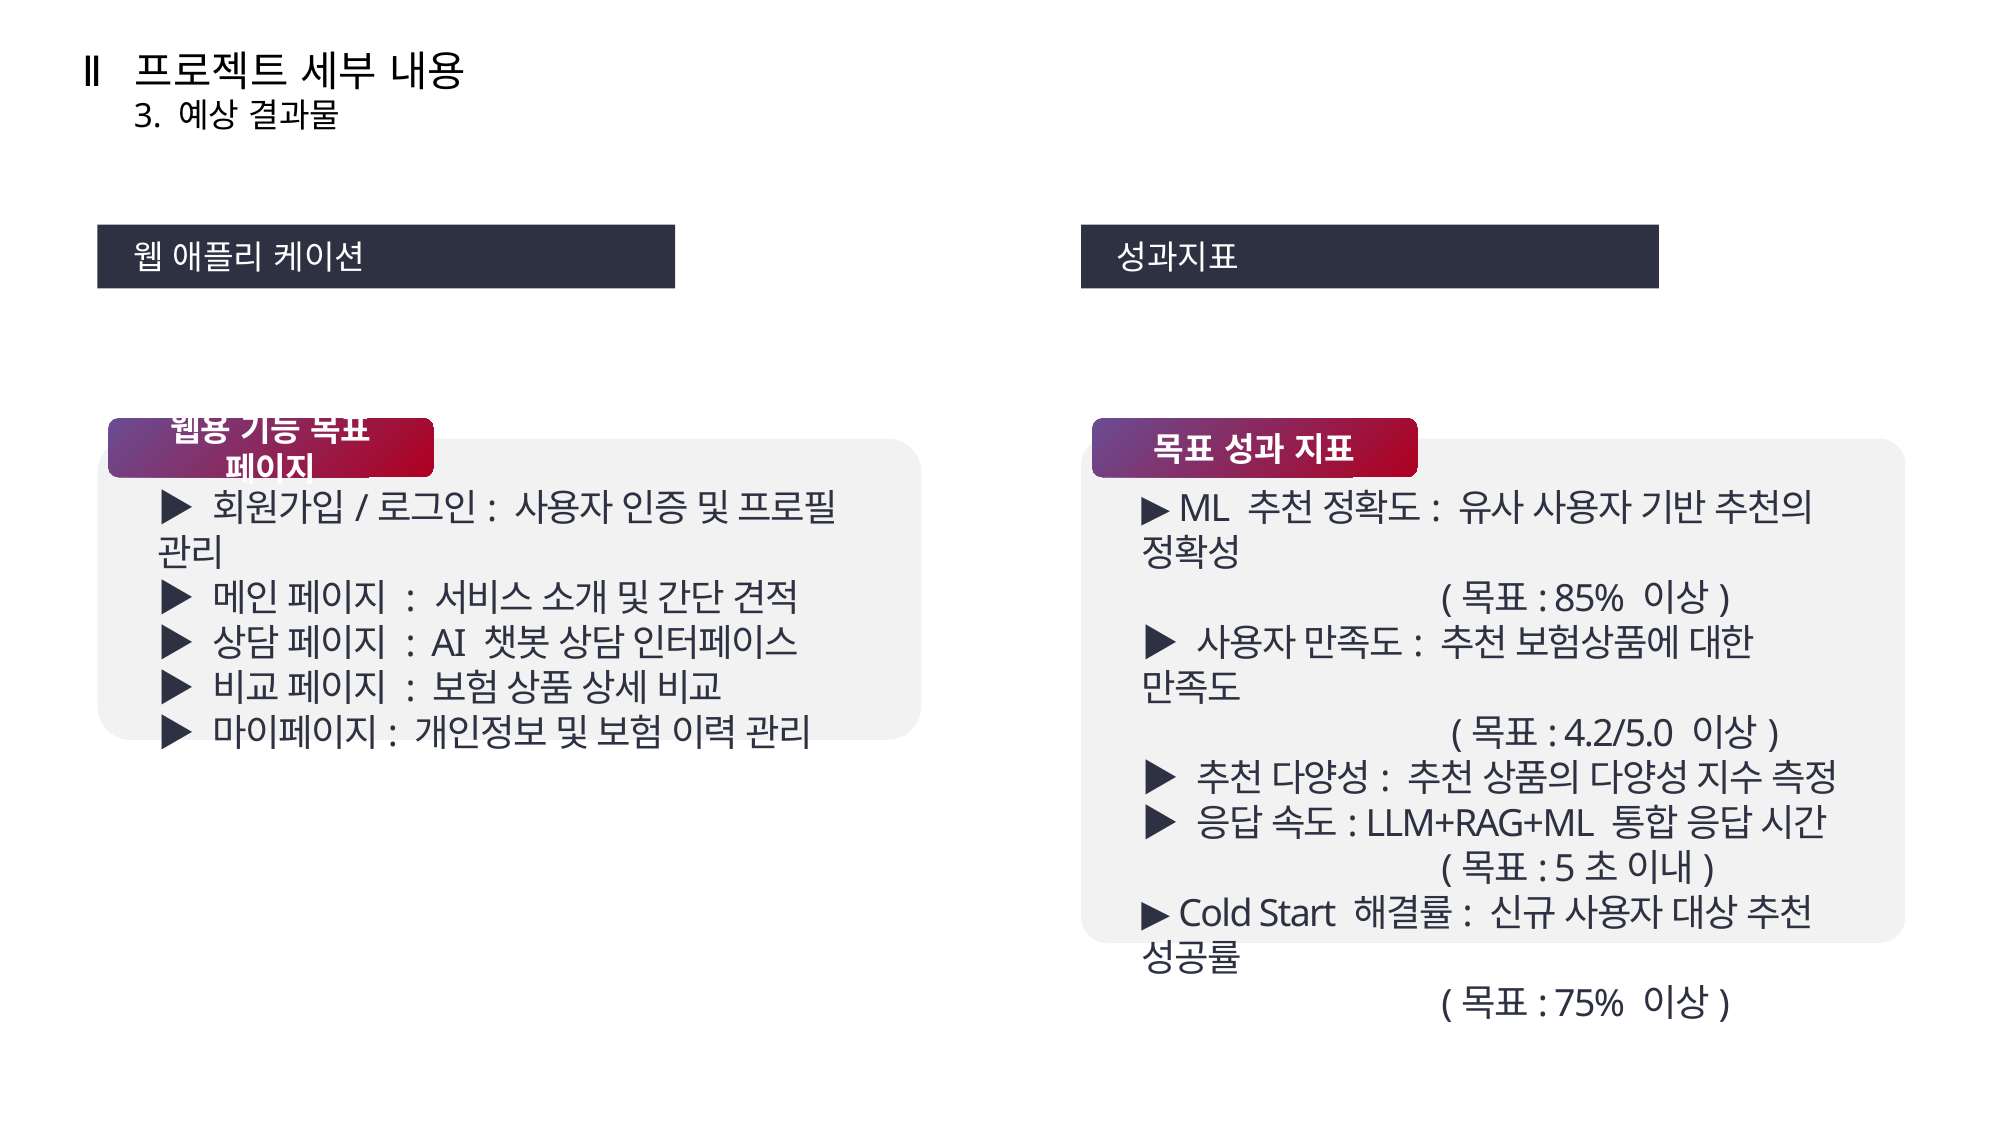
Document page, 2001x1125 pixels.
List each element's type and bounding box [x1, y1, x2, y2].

text_box [97, 224, 676, 289]
text_box [67, 44, 412, 133]
text_box [97, 418, 922, 740]
text_box [1081, 418, 1906, 943]
text_box [1081, 224, 1659, 289]
